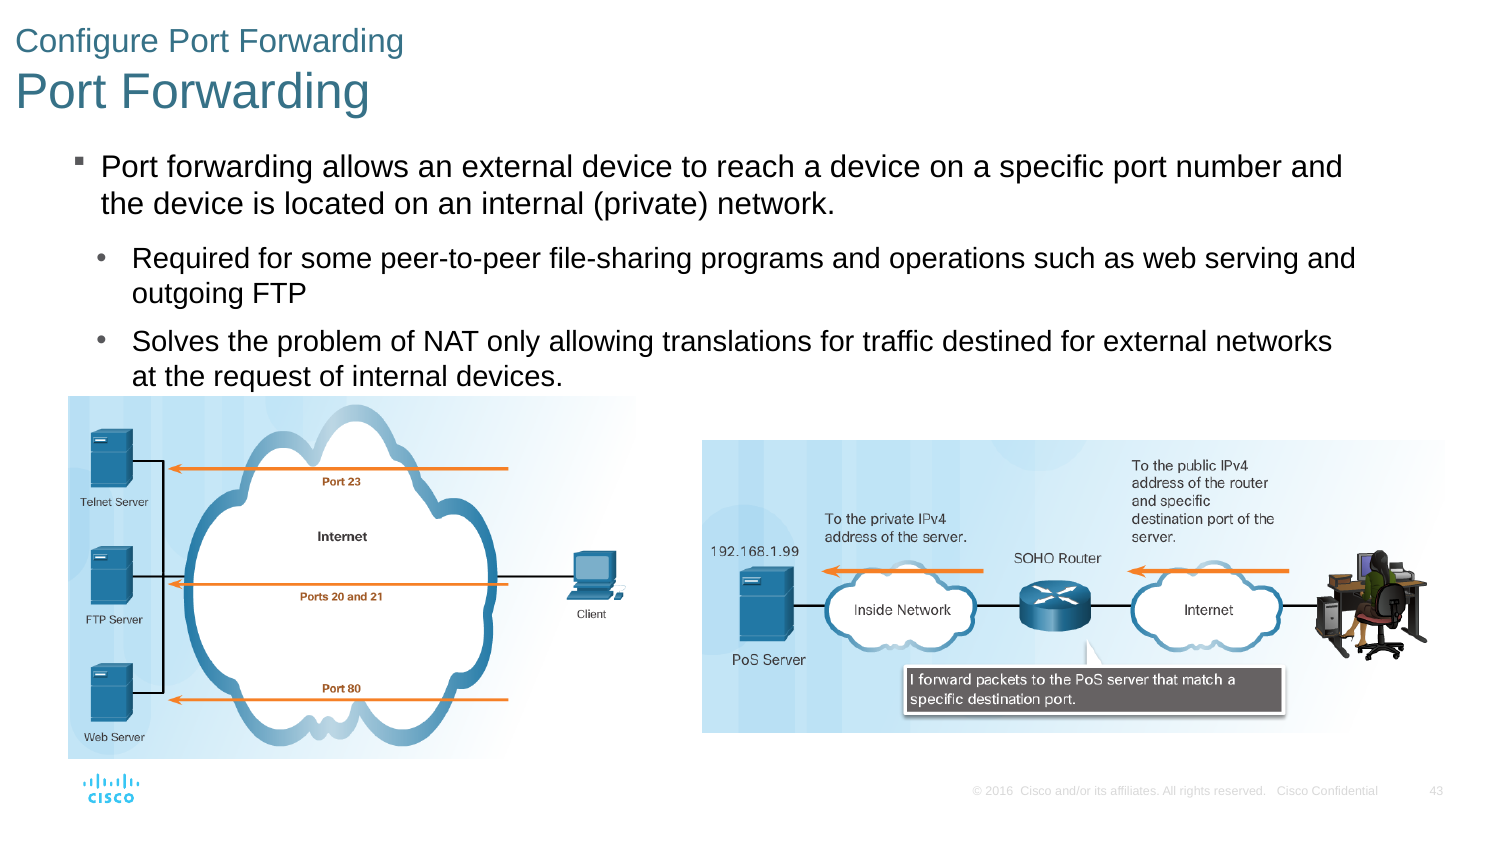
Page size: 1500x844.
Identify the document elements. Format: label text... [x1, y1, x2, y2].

list Port forwarding allows an external device to reach a device on a specific port number and the device is located on an internal (private) network. Required for some peer-to-peer file-sharing programs and operations such as web serving and outgoing FTP Solves the problem of NAT only allowing translations for traffic destined for external networks at the request of internal devices. [57, 138, 1397, 738]
title Configure Port Forwarding Port Forwarding [0, 6, 1500, 131]
picture [702, 439, 1445, 733]
picture [68, 395, 637, 760]
